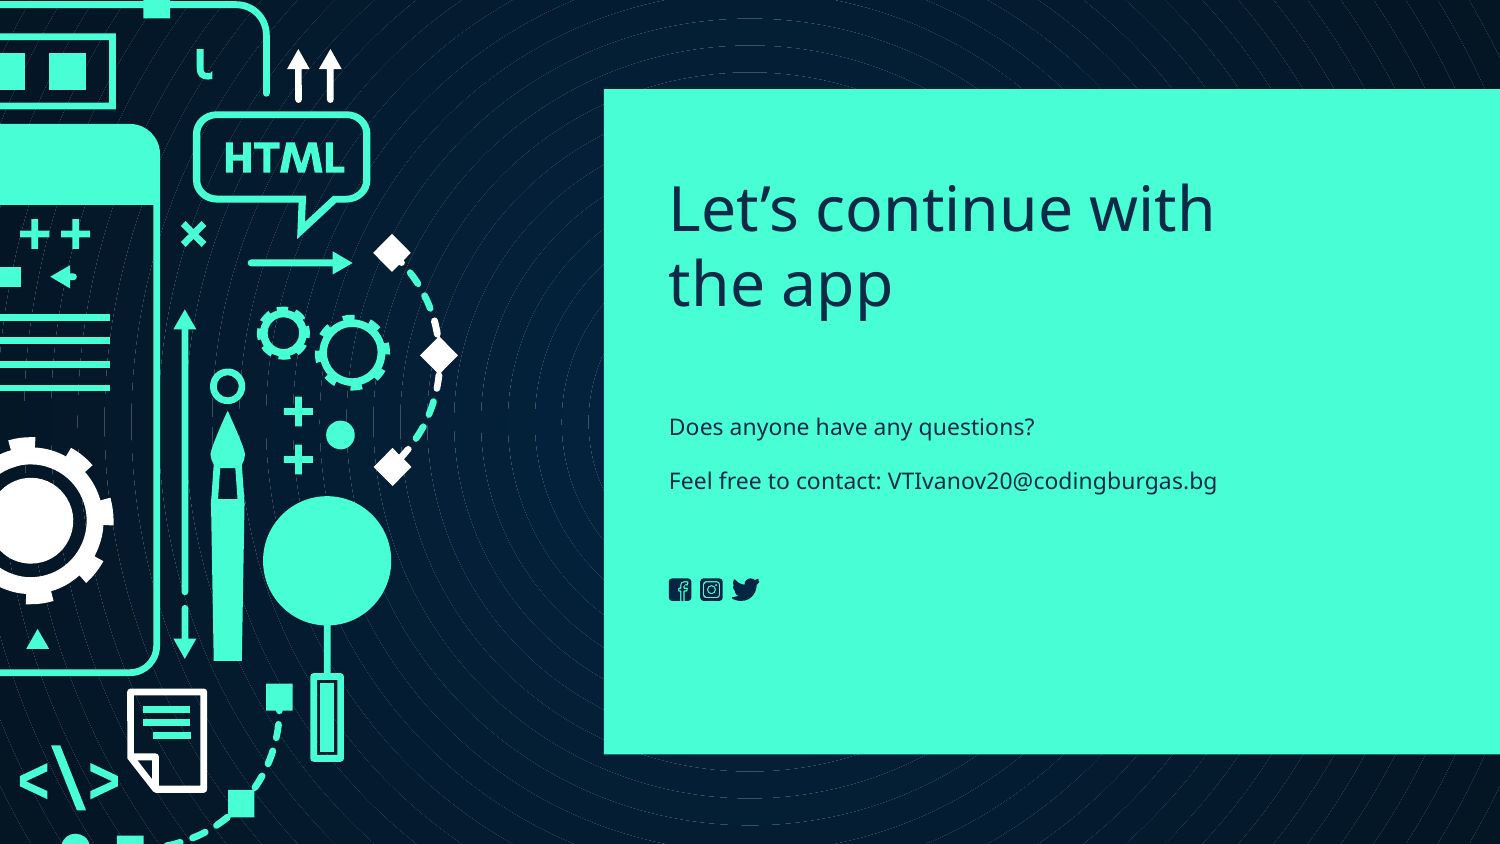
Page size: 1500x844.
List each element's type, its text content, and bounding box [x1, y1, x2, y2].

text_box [1156, 190, 1175, 231]
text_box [699, 578, 723, 602]
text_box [950, 198, 954, 230]
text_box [1144, 198, 1148, 230]
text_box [1042, 197, 1070, 231]
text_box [0, 0, 459, 844]
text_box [705, 197, 733, 231]
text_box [675, 187, 699, 230]
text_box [762, 187, 769, 201]
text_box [1004, 198, 1032, 231]
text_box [966, 197, 993, 230]
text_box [738, 190, 757, 231]
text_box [819, 197, 842, 231]
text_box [924, 190, 943, 231]
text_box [1183, 184, 1210, 230]
title Let’s continue with the app [653, 234, 1241, 334]
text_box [669, 579, 691, 601]
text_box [889, 197, 916, 230]
text_box [731, 578, 760, 601]
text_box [773, 197, 795, 231]
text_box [1091, 198, 1136, 230]
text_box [849, 197, 879, 231]
subtitle Does anyone have any questions? Feel free to contact: VTIvanov20@codingburgas.bg [653, 397, 1388, 706]
